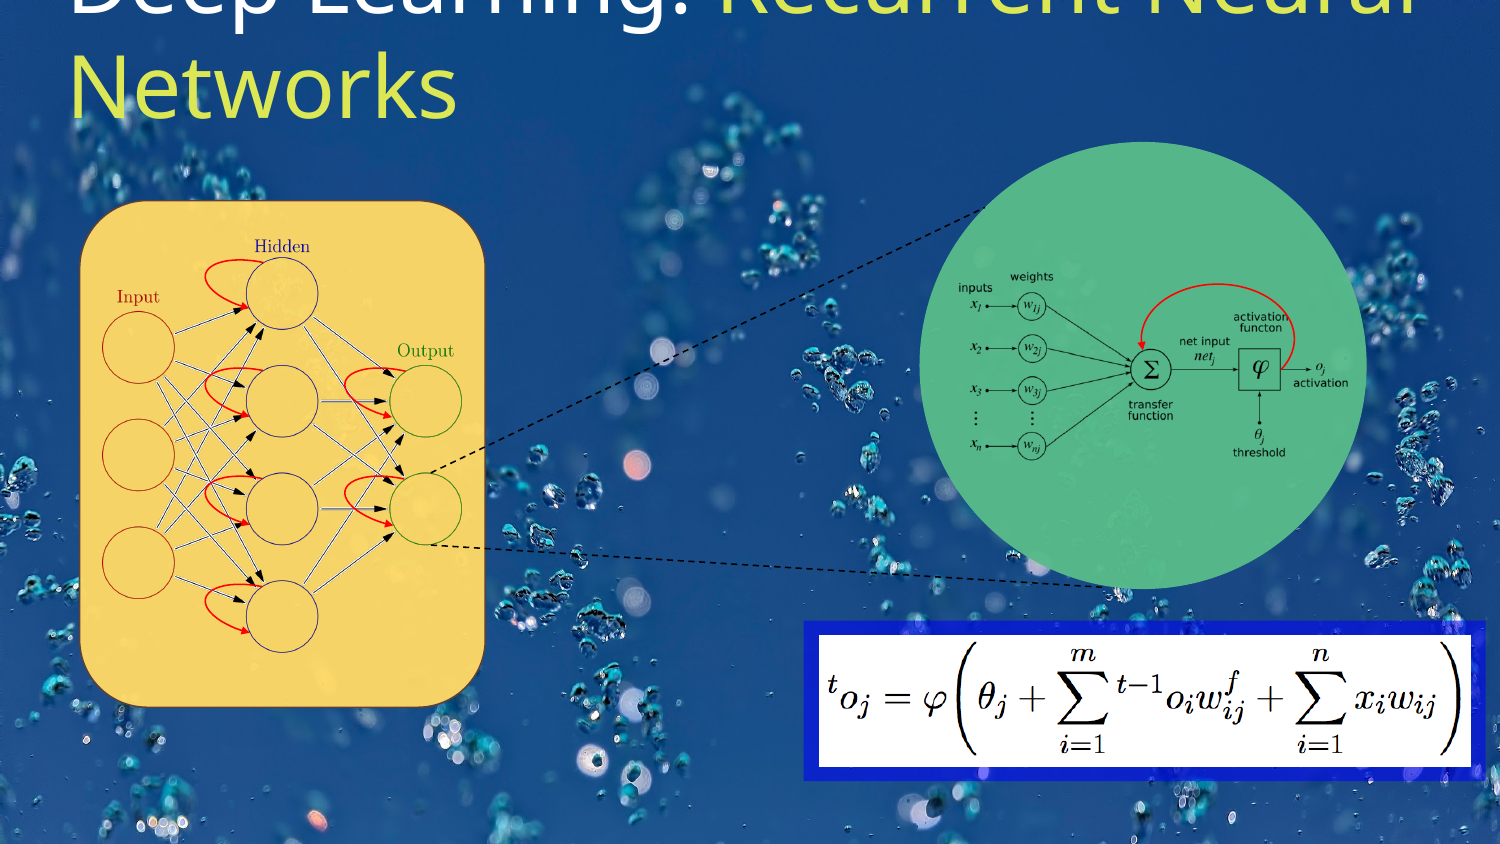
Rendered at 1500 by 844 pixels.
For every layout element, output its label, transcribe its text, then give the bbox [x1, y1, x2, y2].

title Deep Learning: Recurrent Neural Networks [51, 14, 1449, 151]
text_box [430, 207, 986, 474]
picture [0, 0, 1500, 844]
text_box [919, 141, 1367, 590]
text_box [803, 620, 1486, 782]
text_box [430, 544, 1107, 588]
text_box [79, 200, 486, 708]
